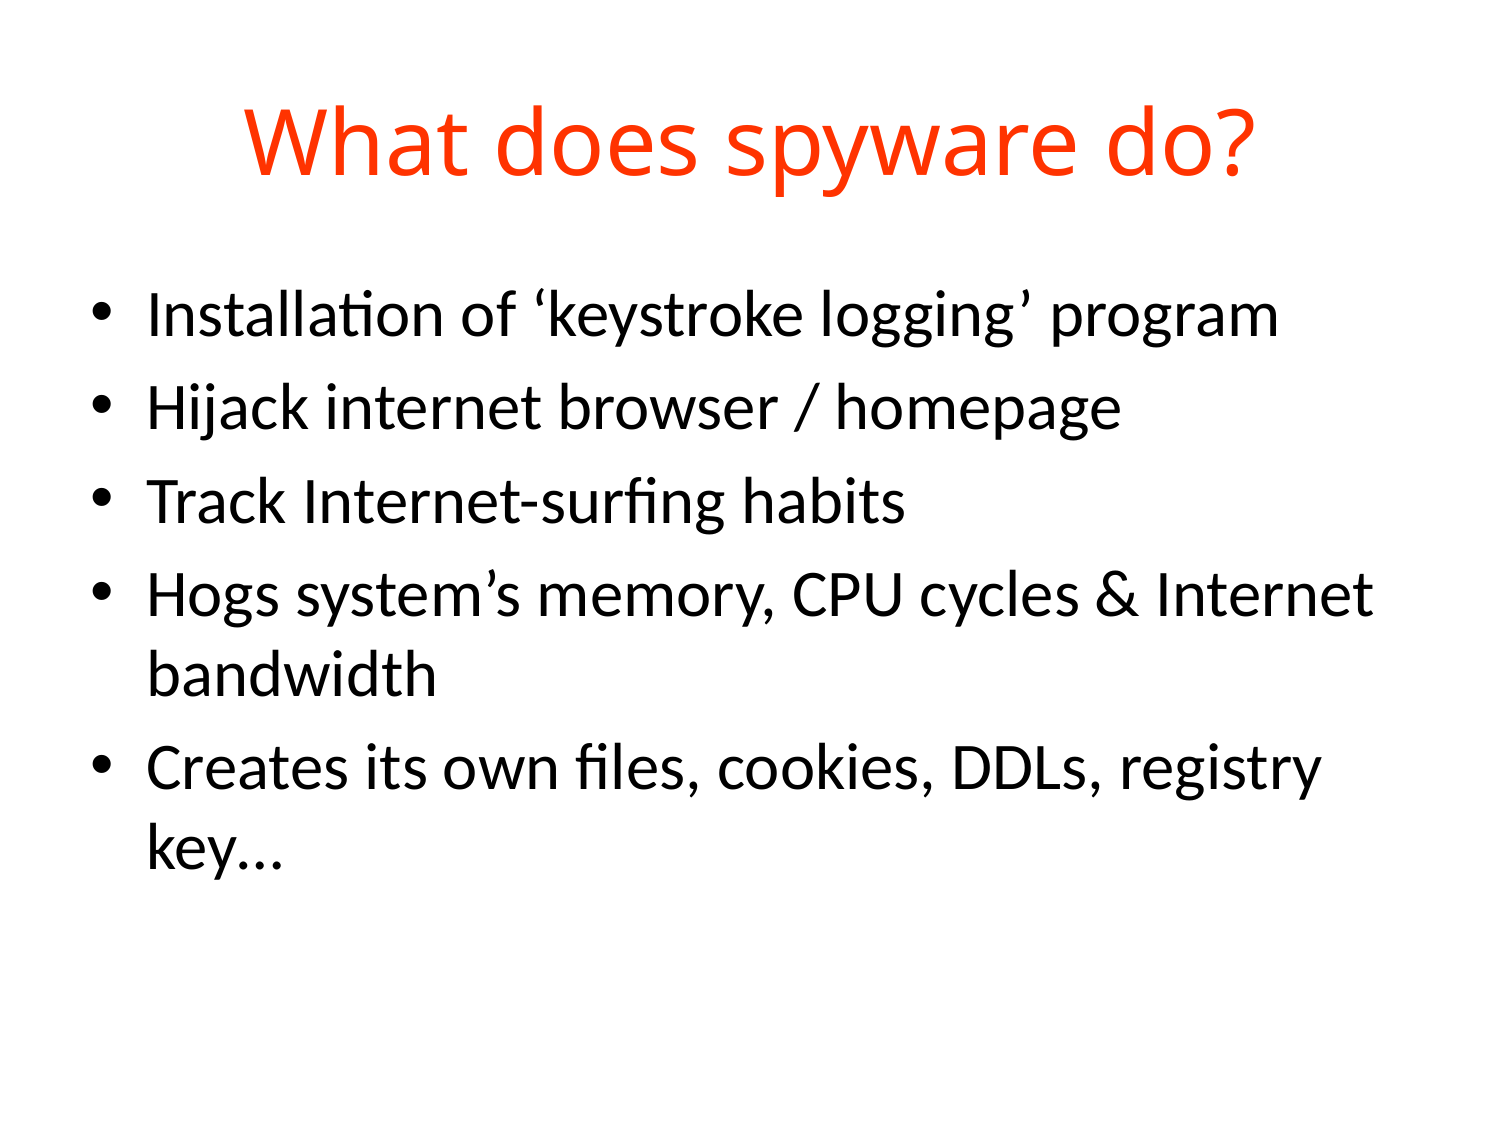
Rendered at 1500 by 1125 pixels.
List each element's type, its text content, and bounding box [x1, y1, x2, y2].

title What does spyware do? [75, 45, 1425, 233]
list Installation of ‘keystroke logging’ program Hijack internet browser / homepage Track Internet-surfing habits Hogs system’s memory, CPU cycles & Internet bandwidth Creates its own files, cookies, DDLs, registry key… [75, 262, 1425, 1005]
